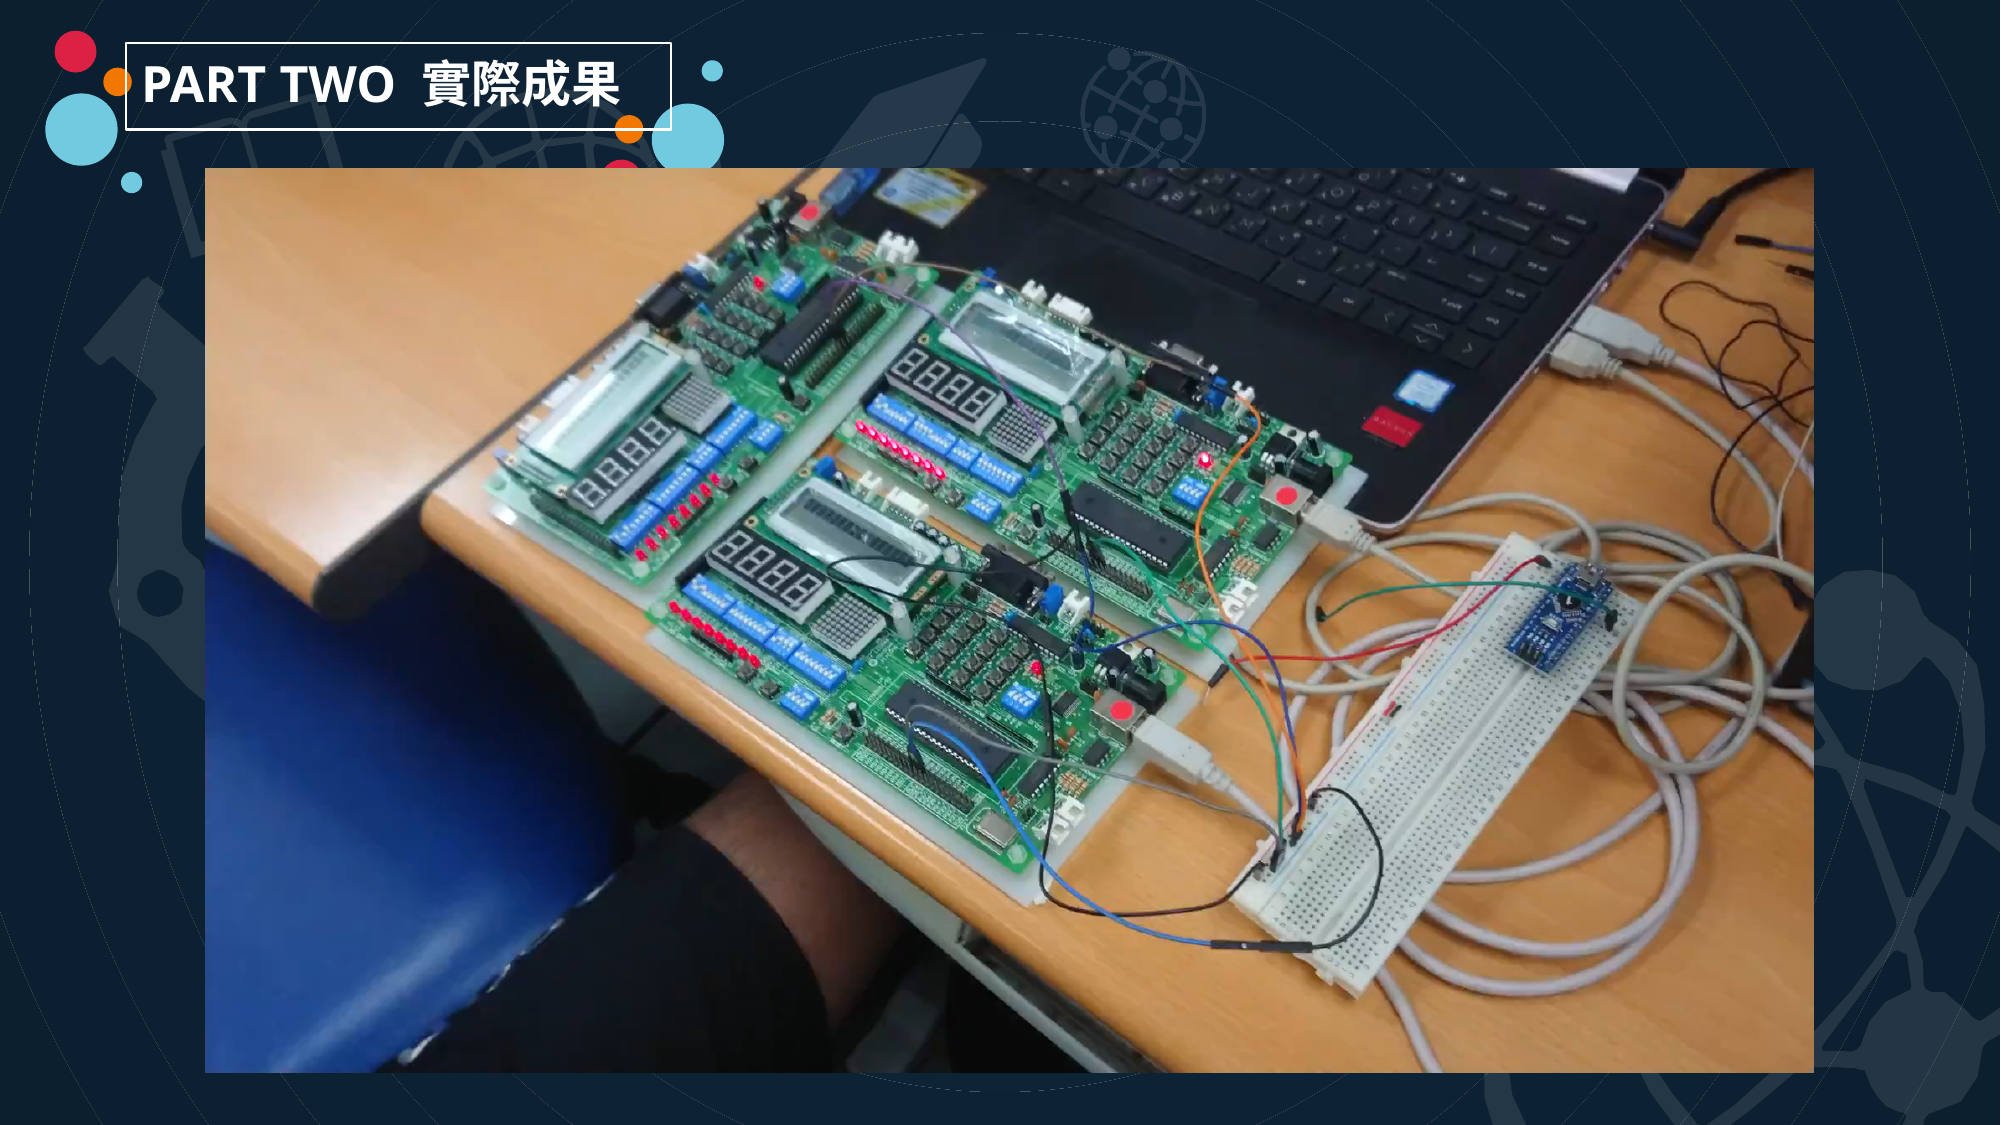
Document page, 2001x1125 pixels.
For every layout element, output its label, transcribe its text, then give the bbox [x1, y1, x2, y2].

list PART TWO 實際成果 [125, 42, 672, 131]
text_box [204, 167, 1815, 1074]
